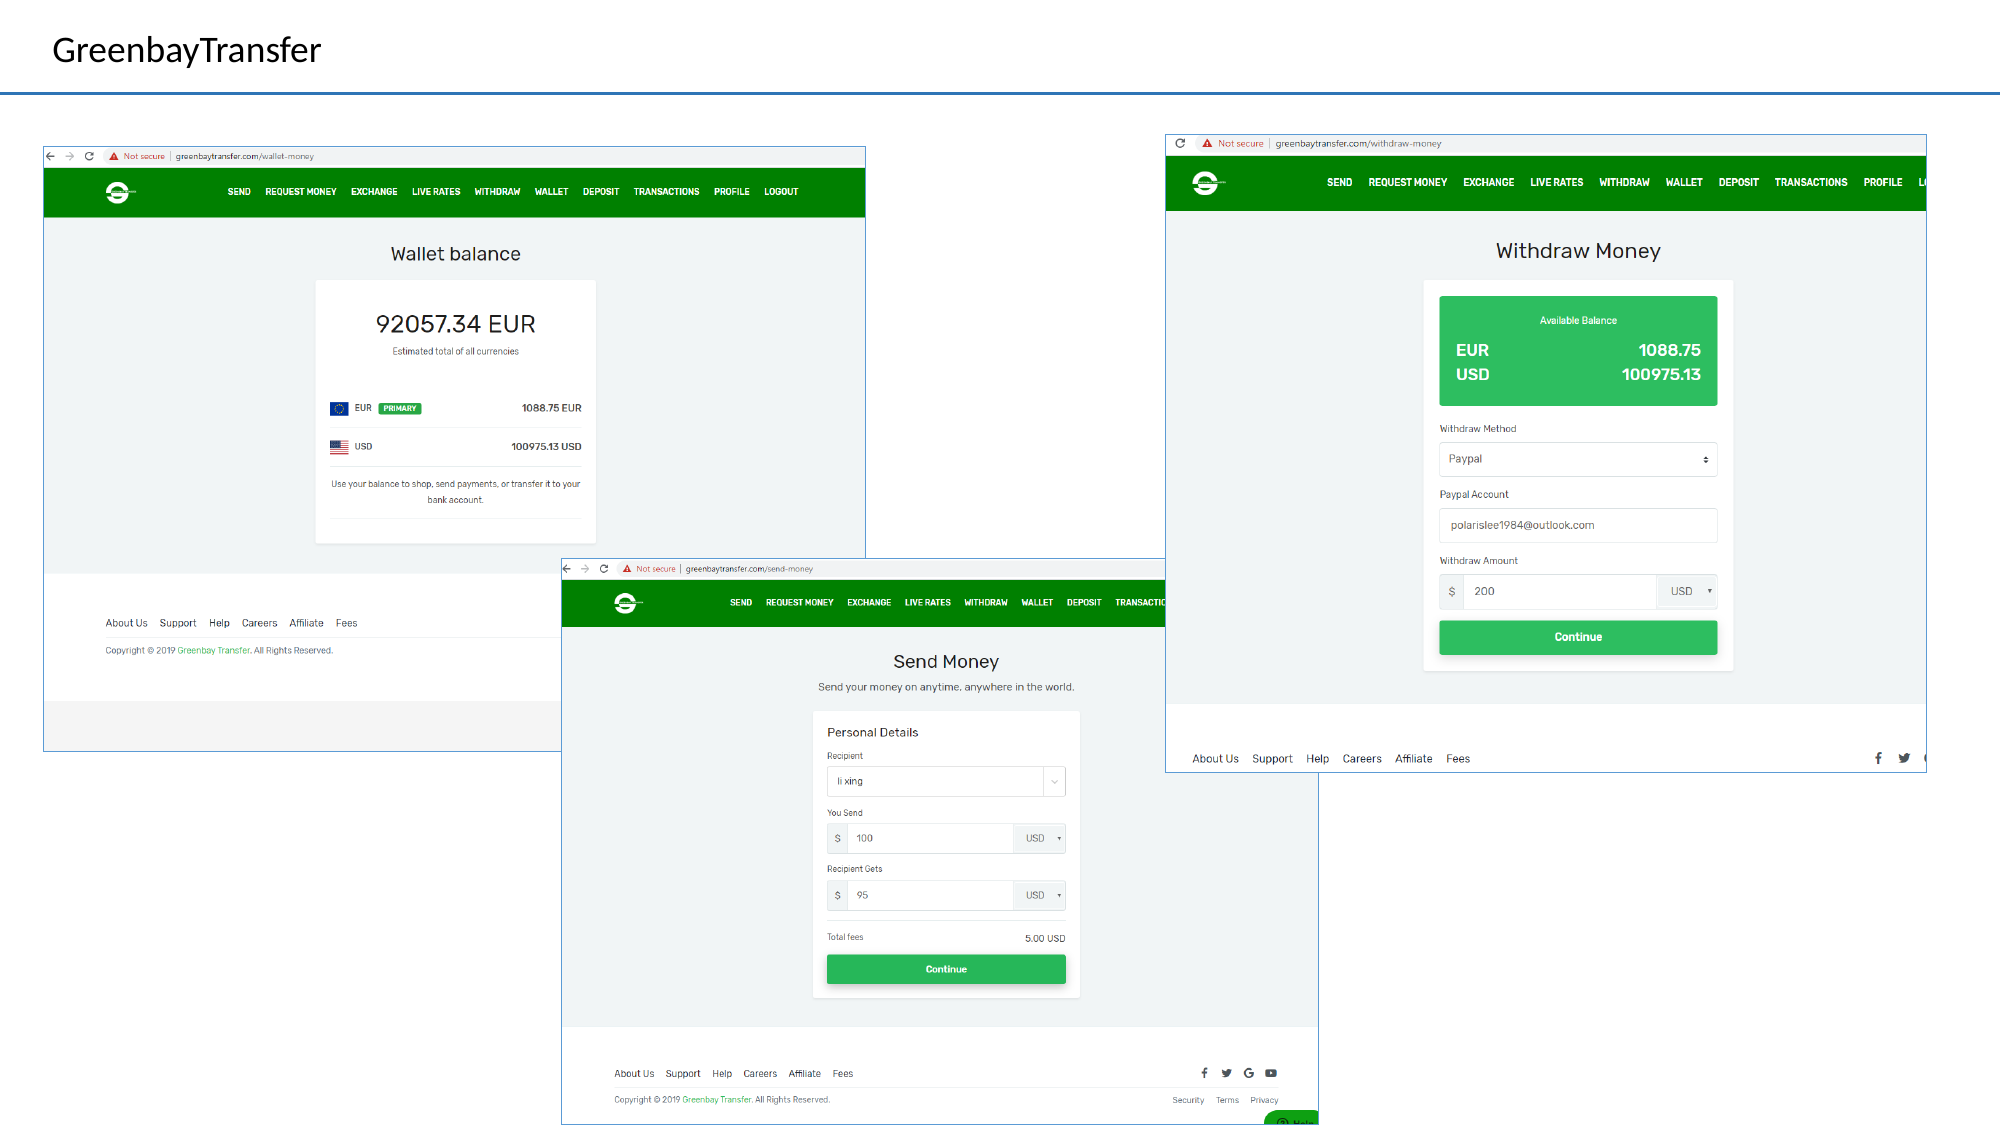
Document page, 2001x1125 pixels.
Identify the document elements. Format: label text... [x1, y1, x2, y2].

picture [43, 134, 1927, 1125]
text_box GreenbayTransfer [37, 17, 338, 77]
